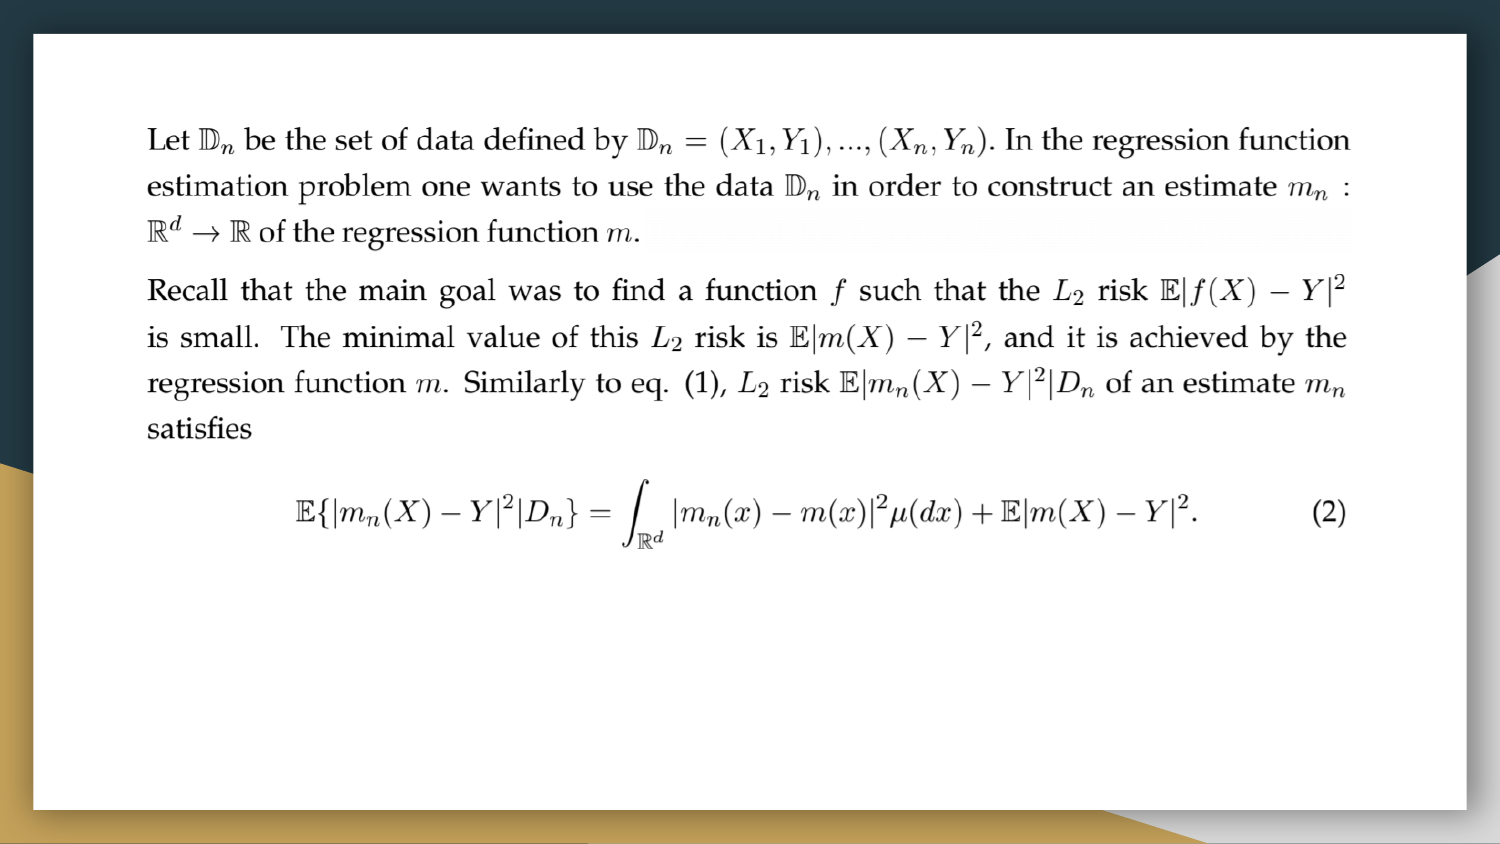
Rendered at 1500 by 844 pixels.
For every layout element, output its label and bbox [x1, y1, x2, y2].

picture [146, 274, 1354, 559]
picture [134, 115, 1366, 253]
